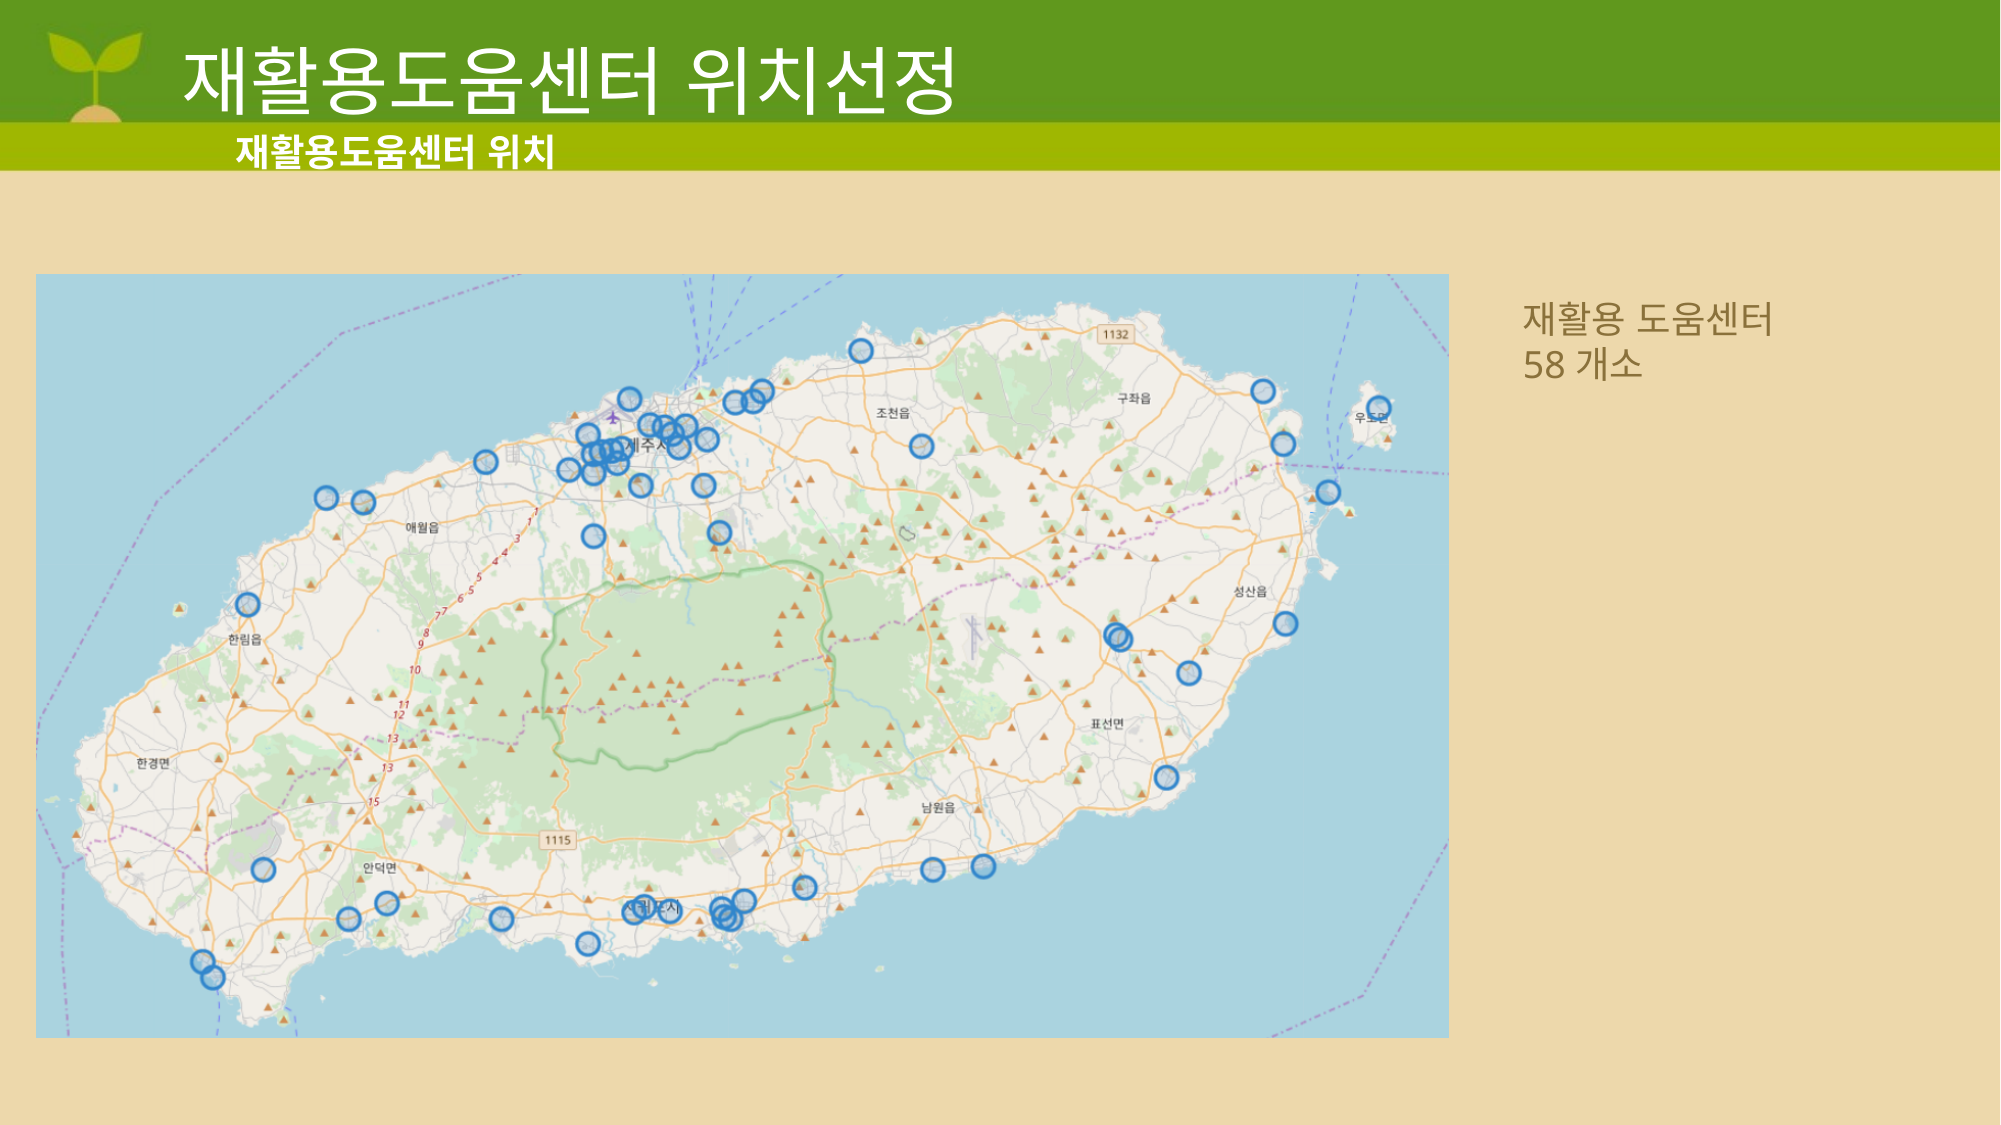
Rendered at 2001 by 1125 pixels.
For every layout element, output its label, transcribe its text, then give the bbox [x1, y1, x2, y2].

title 재활용도움센터 위치선정 [166, 38, 1055, 133]
text_box 재활용 도움센터 58개소 [1508, 288, 1964, 394]
picture [0, 0, 2001, 1125]
list 재활용도움센터 위치 [220, 126, 919, 187]
